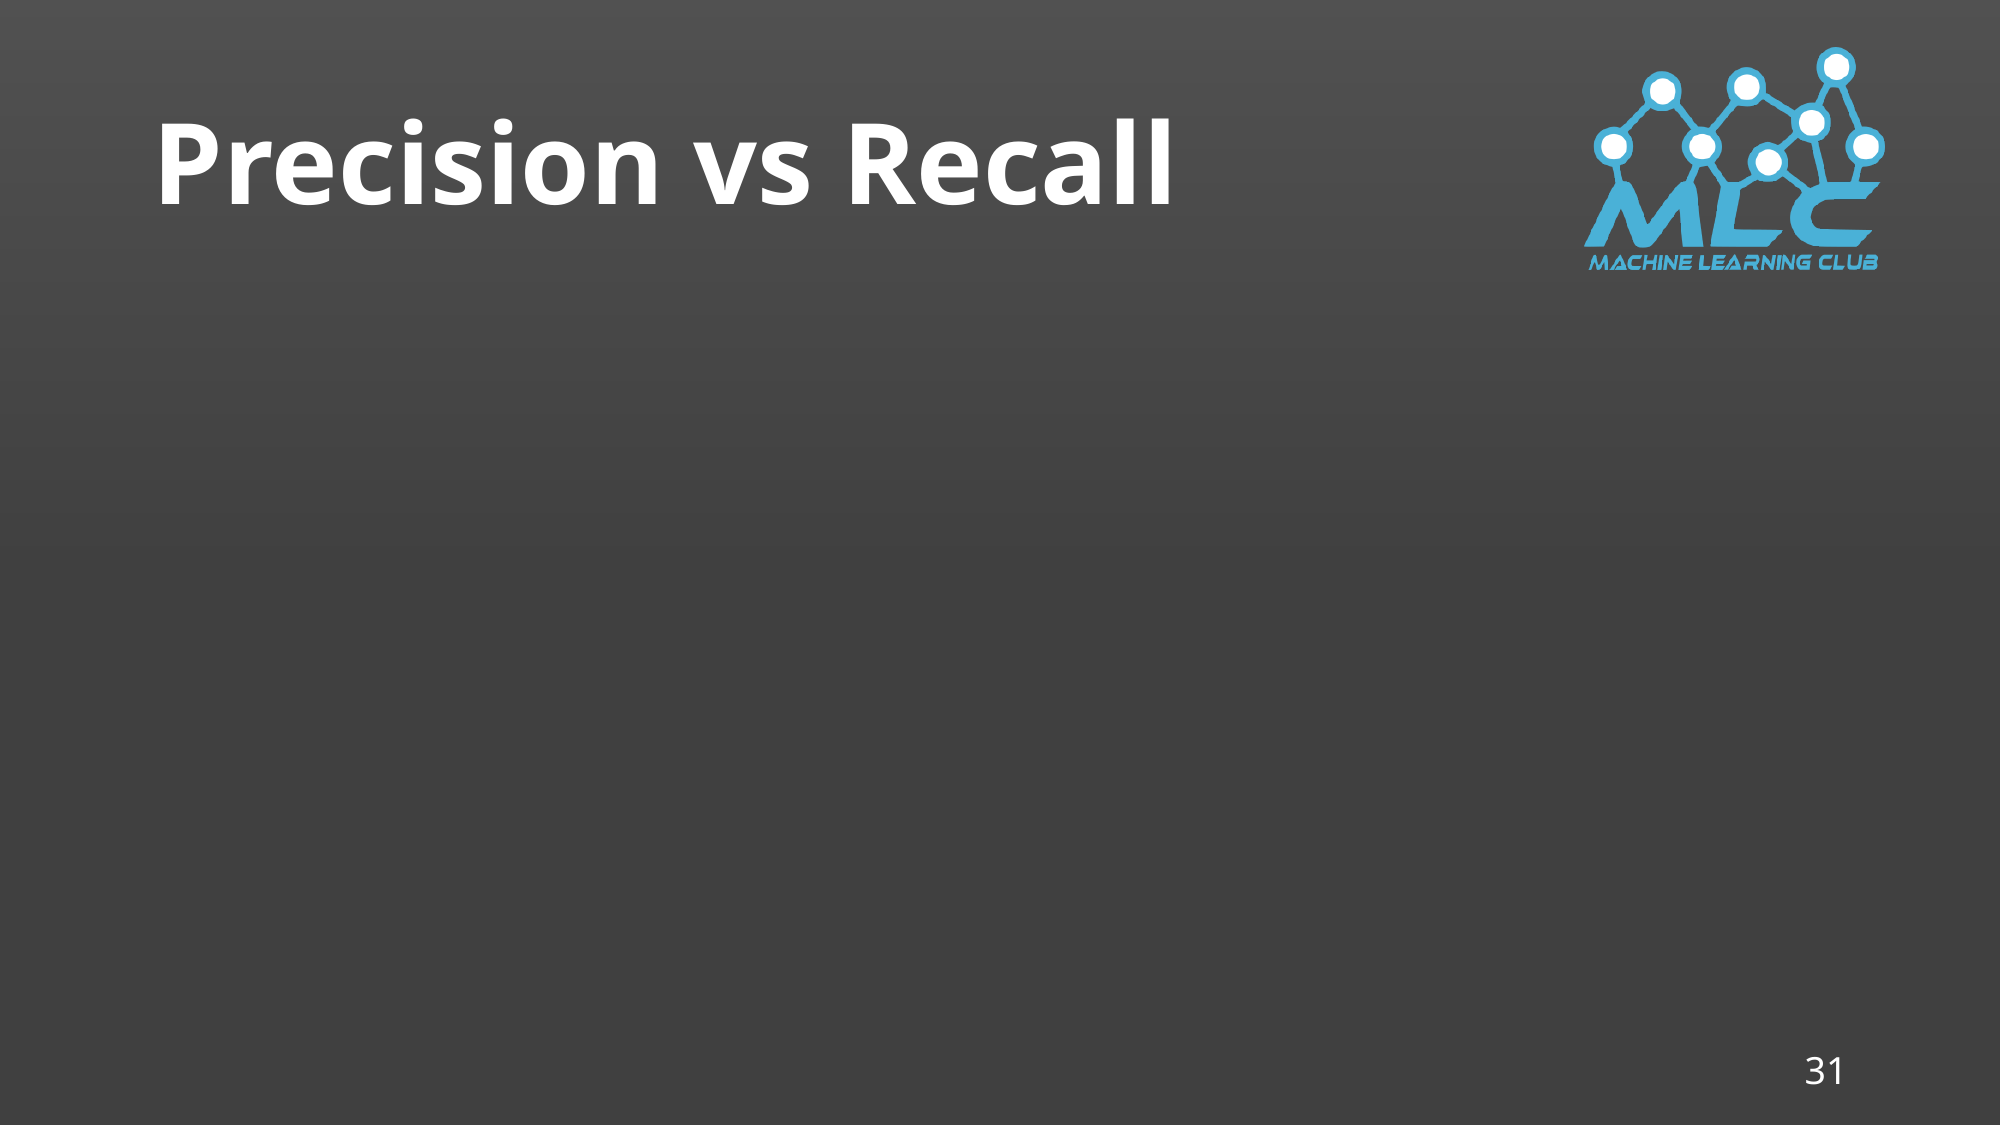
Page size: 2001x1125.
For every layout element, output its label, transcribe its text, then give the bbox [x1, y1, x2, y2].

picture [1584, 47, 1885, 270]
title Precision vs Recall [137, 59, 1571, 278]
slide_number 31 [1412, 1042, 1863, 1103]
